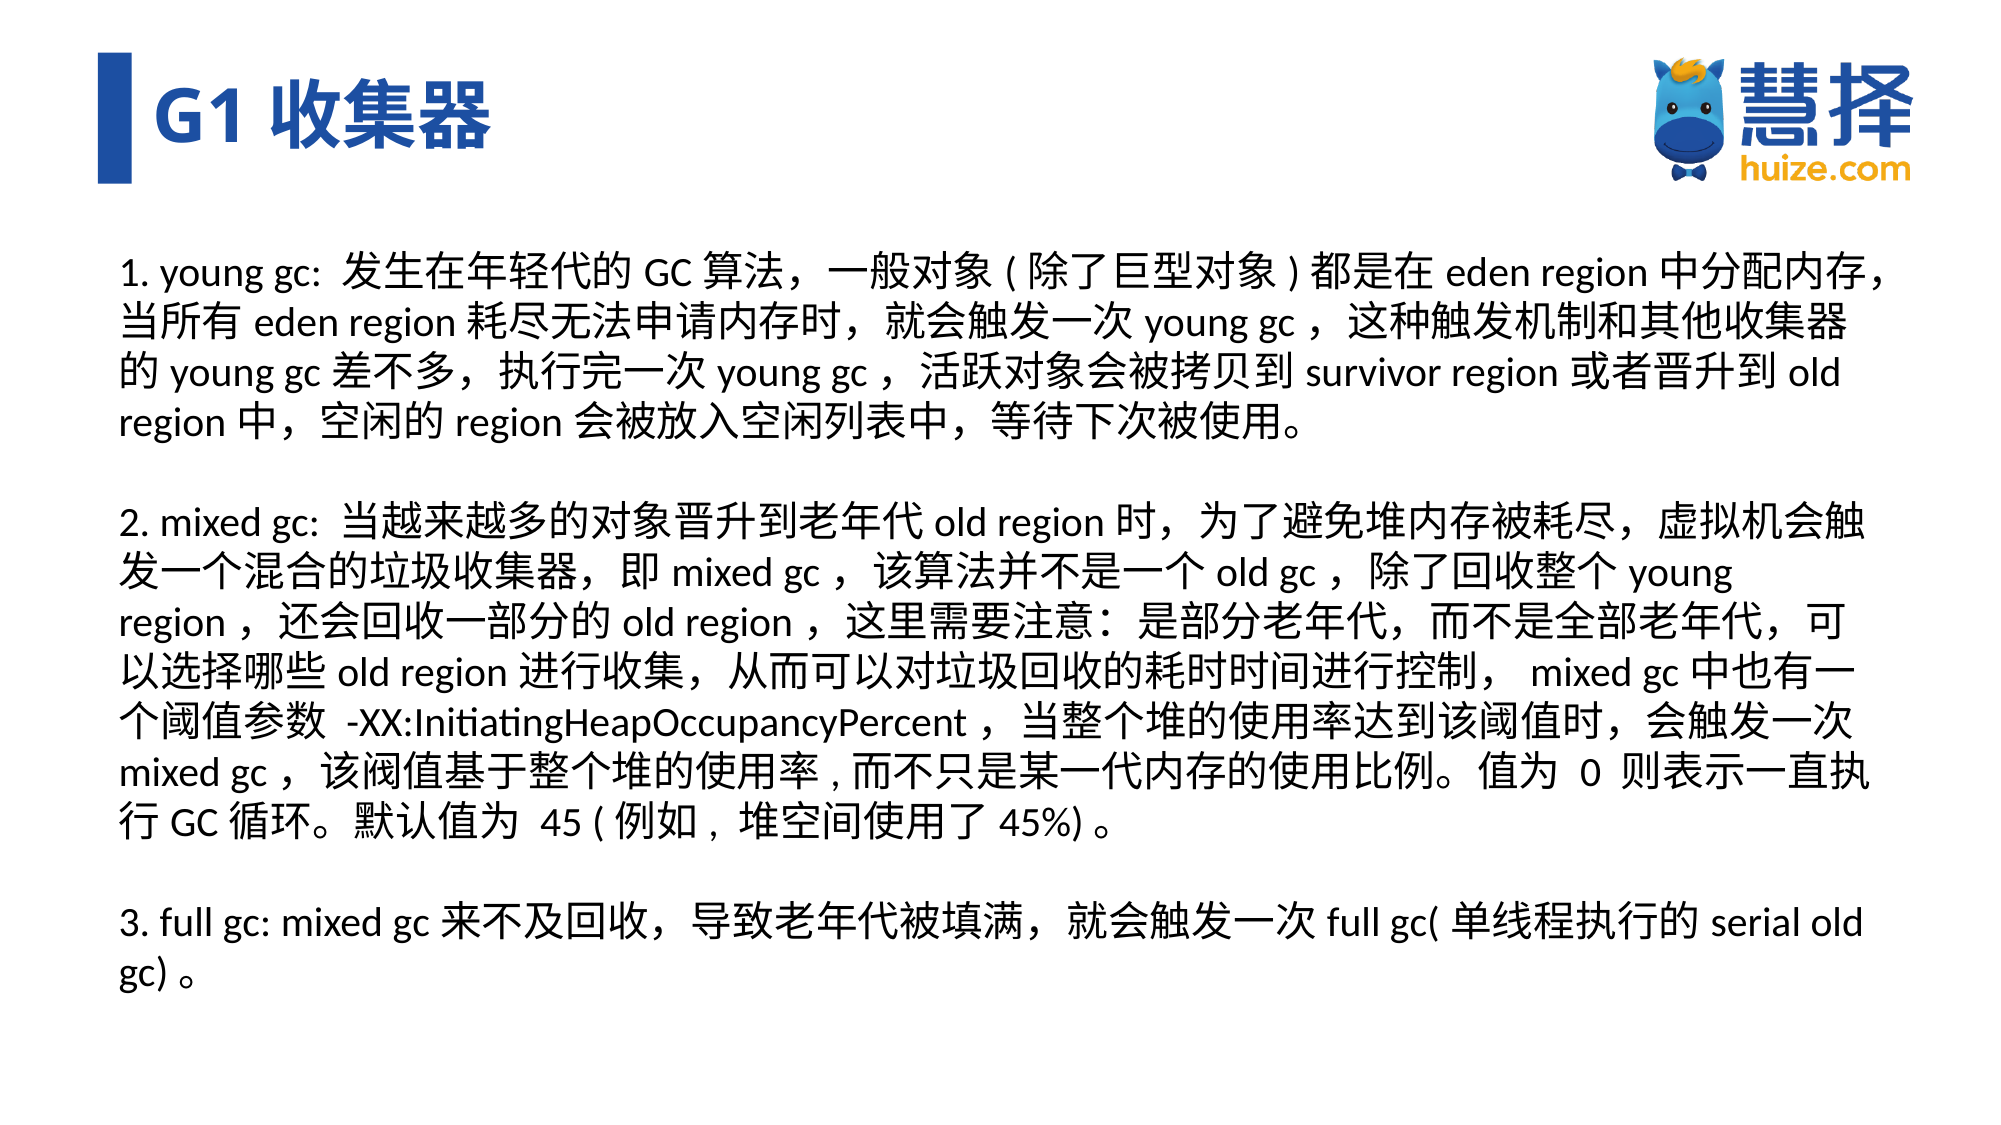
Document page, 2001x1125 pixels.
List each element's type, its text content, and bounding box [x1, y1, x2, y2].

title G1收集器 [137, 37, 1863, 199]
picture [1637, 0, 1929, 264]
text_box 1. young gc: 发生在年轻代的GC算法，一般对象(除了巨型对象)都是在eden region中分配内存，当所有eden region耗尽无法申请内存时，就会触发一次young gc，这种触发机制和其他收集器的young gc差不多，执行完一次young gc，活跃对象会被拷贝到survivor region或者晋升到old region中，空闲的region会被放入空闲列表中，等待下次被使用。 2. mixed gc: 当越来越多的对象晋升到老年代old region时，为了避免堆内存被耗尽，虚拟机会触发一个混合的垃圾收集器，即mixed gc，该算法并不是一个old gc，除了回收整个young region，还会回收一部分的old region，这里需要注意：是部分老年代，而不是全部老年代，可以选择哪些old region进行收集，从而可以对垃圾回收的耗时时间进行控制，mixed gc中也有一个阈值参数 -XX:InitiatingHeapOccupancyPercent，当整个堆的使用率达到该阈值时，会触发一次mixed gc，该阀值基于整个堆的使用率,而不只是某一代内存的使用比例。值为 0 则表示一直执行GC循环。默认值为 45 (例如, 堆空间使用了45%)。 3. full gc: mixed gc来不及回收，导致老年代被填满，就会触发一次full gc(单线程执行的serial old gc)。 [103, 237, 1897, 1003]
